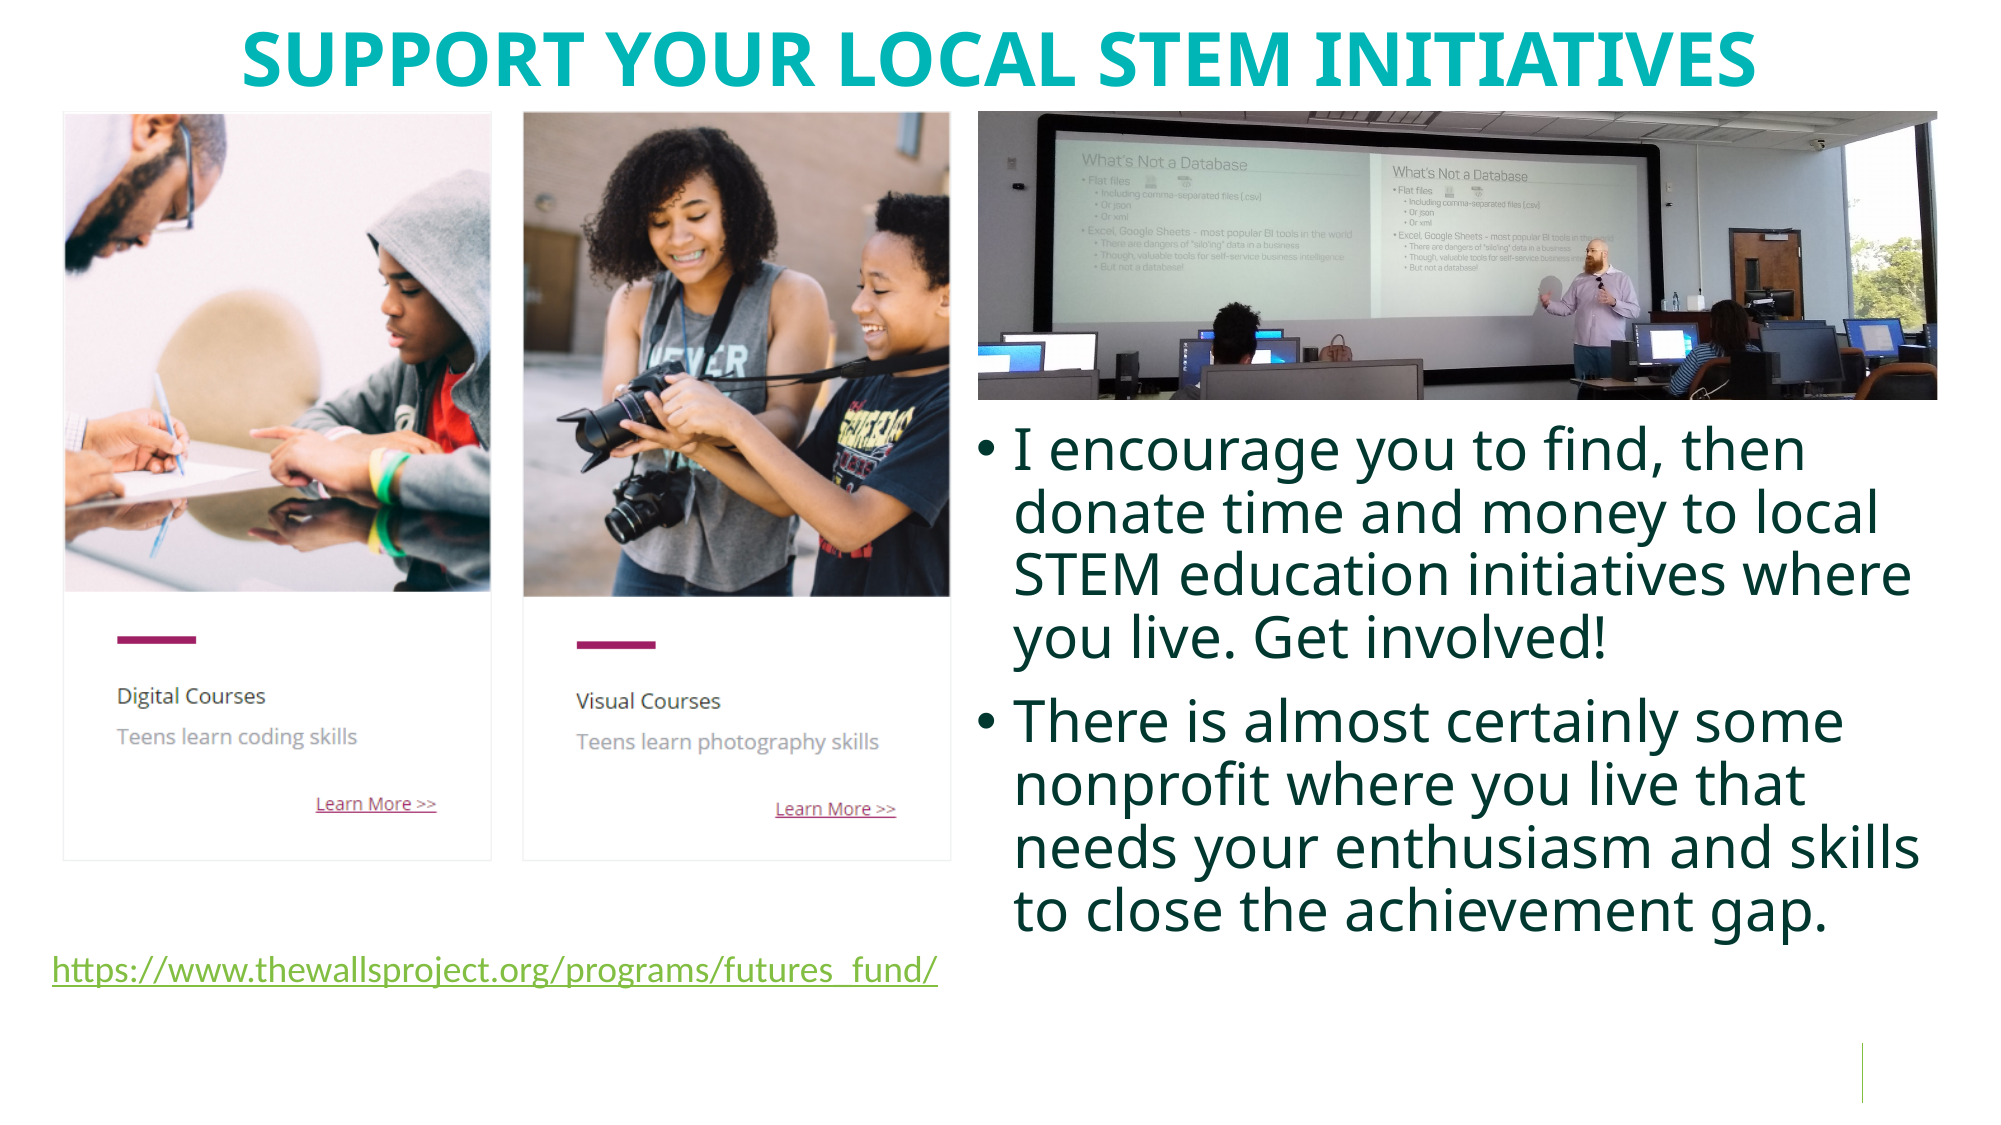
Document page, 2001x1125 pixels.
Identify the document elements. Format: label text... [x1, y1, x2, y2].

list I encourage you to find, then donate time and money to local STEM education initiatives where you live. Get involved! There is almost certainly some nonprofit where you live that needs your enthusiasm and skills to close the achievement gap. [960, 412, 1946, 1014]
title Support your Local STEM Initiatives [0, 0, 2000, 125]
picture [54, 111, 961, 867]
picture [977, 111, 1938, 400]
text_box https://www.thewallsproject.org/programs/futures_fund/ [36, 937, 954, 998]
